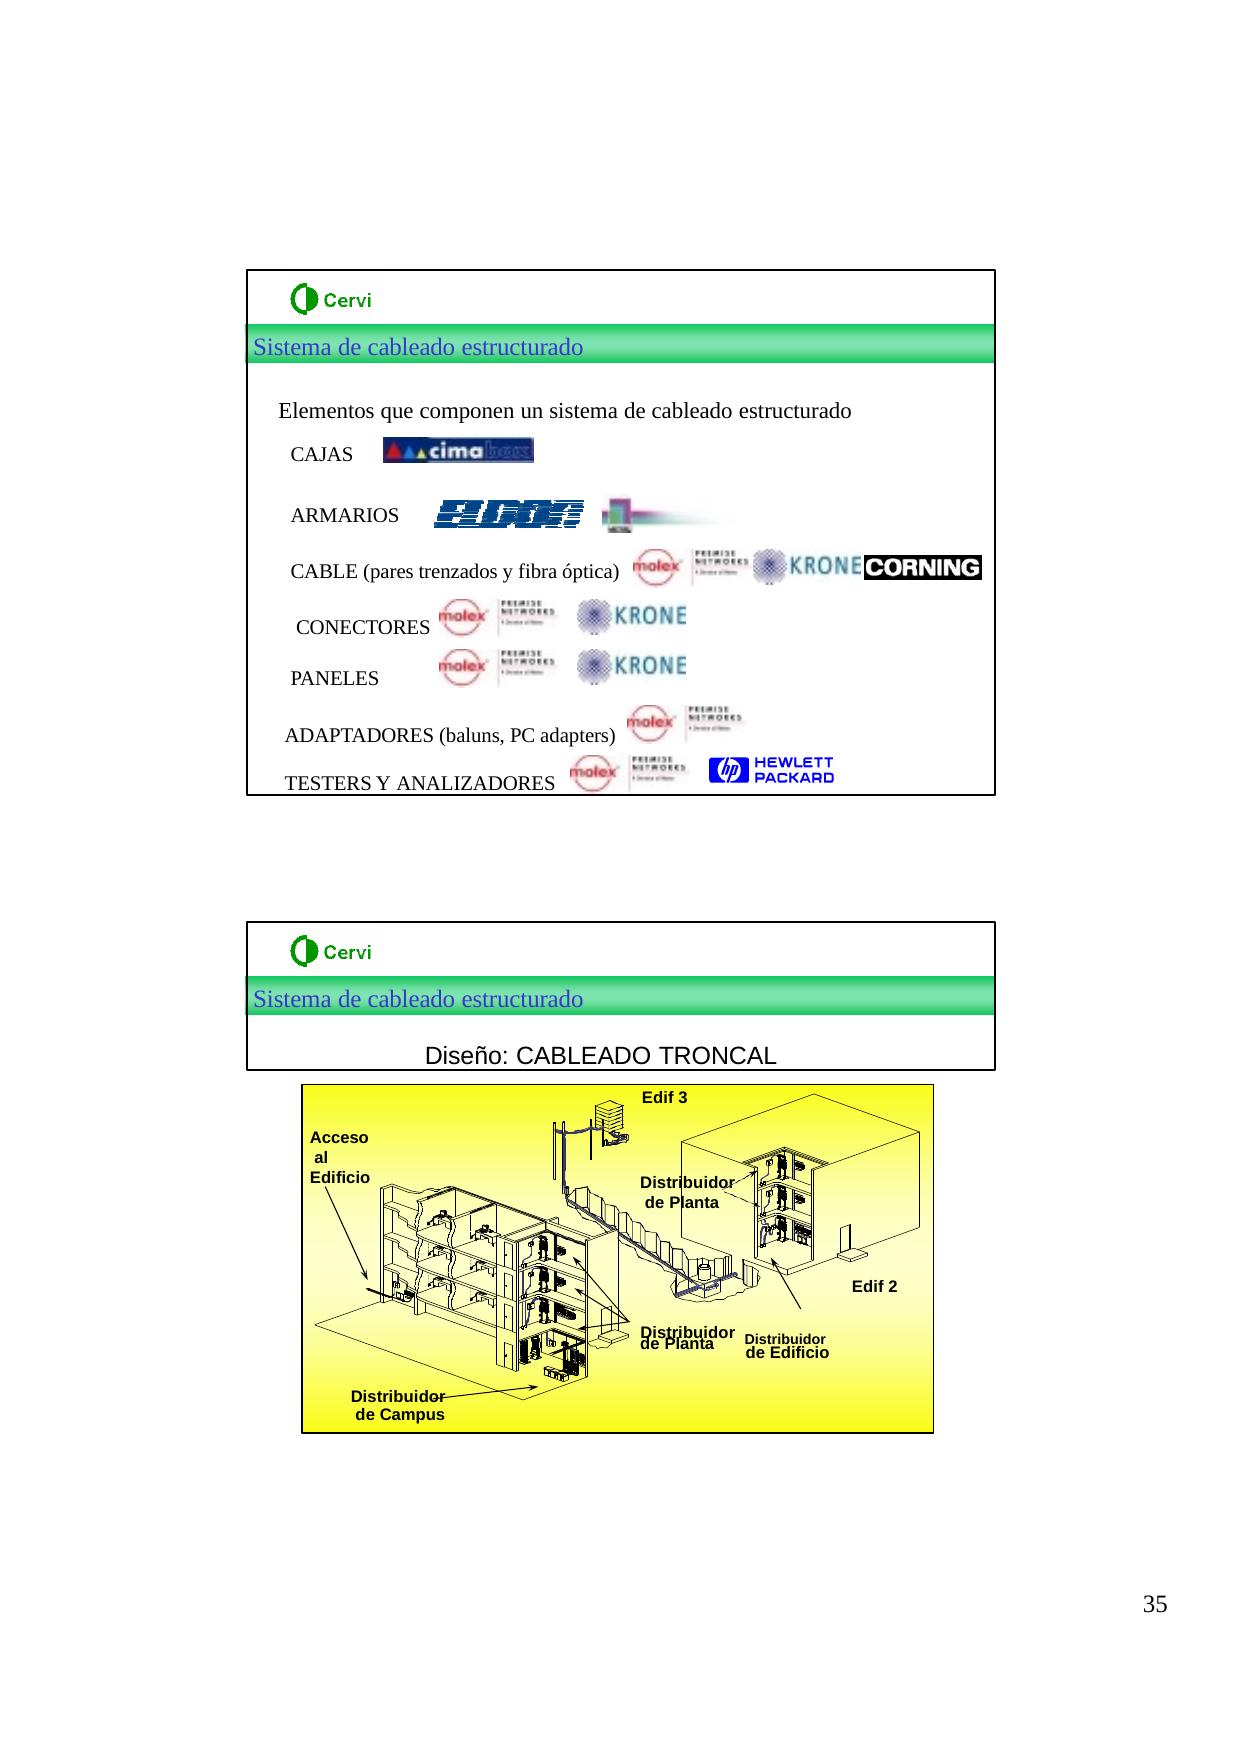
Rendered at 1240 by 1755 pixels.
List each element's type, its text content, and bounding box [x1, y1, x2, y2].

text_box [301, 1083, 935, 1434]
picture [626, 705, 747, 745]
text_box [245, 920, 996, 1015]
picture [601, 493, 736, 534]
picture [439, 599, 559, 638]
picture [576, 599, 686, 635]
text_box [632, 549, 982, 588]
slide_number 10 [1136, 1587, 1177, 1755]
text_box Sistema de cableado estructurado Elementos que componen un sistema de cableado estructurado CAJAS ARMARIOS CABLE (pares trenzados y fibra óptica) CONECTORES PANELES ADAPTADORES (baluns, PC adapters) TESTERS Y ANALIZADORES [246, 269, 995, 795]
picture [576, 649, 686, 685]
picture [383, 436, 534, 464]
picture [722, 1170, 762, 1207]
picture [570, 755, 690, 794]
picture [439, 649, 559, 688]
text_box Sistema de cableado estructurado Diseño: CABLEADO TRONCAL [246, 1023, 995, 1070]
picture [709, 755, 836, 784]
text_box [433, 499, 584, 529]
